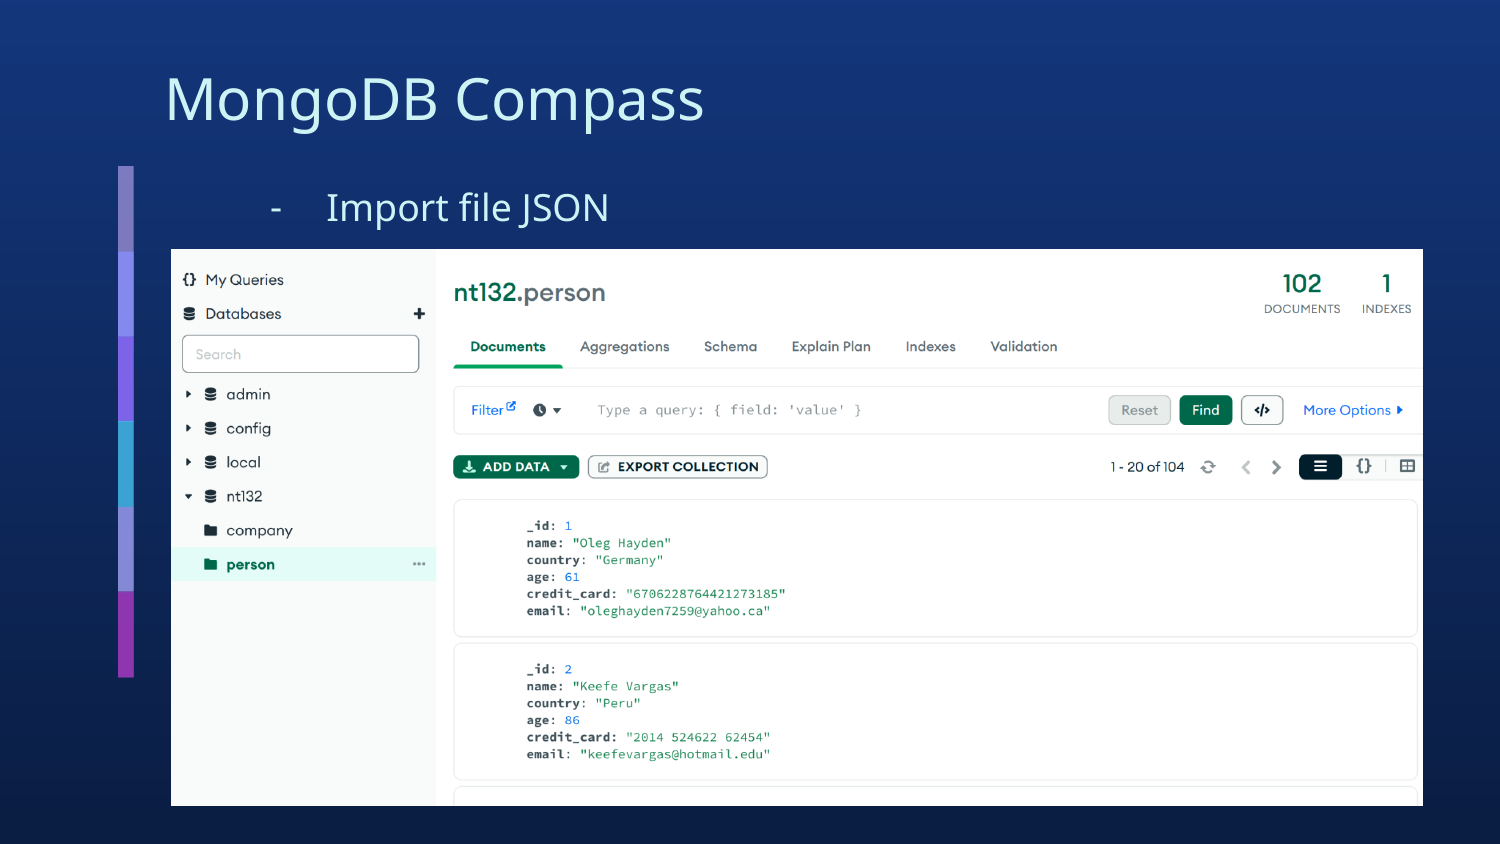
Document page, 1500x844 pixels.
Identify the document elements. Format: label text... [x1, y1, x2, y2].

list Import file JSON [236, 161, 820, 247]
picture [170, 248, 1423, 806]
title MongoDB Compass [149, 46, 750, 162]
